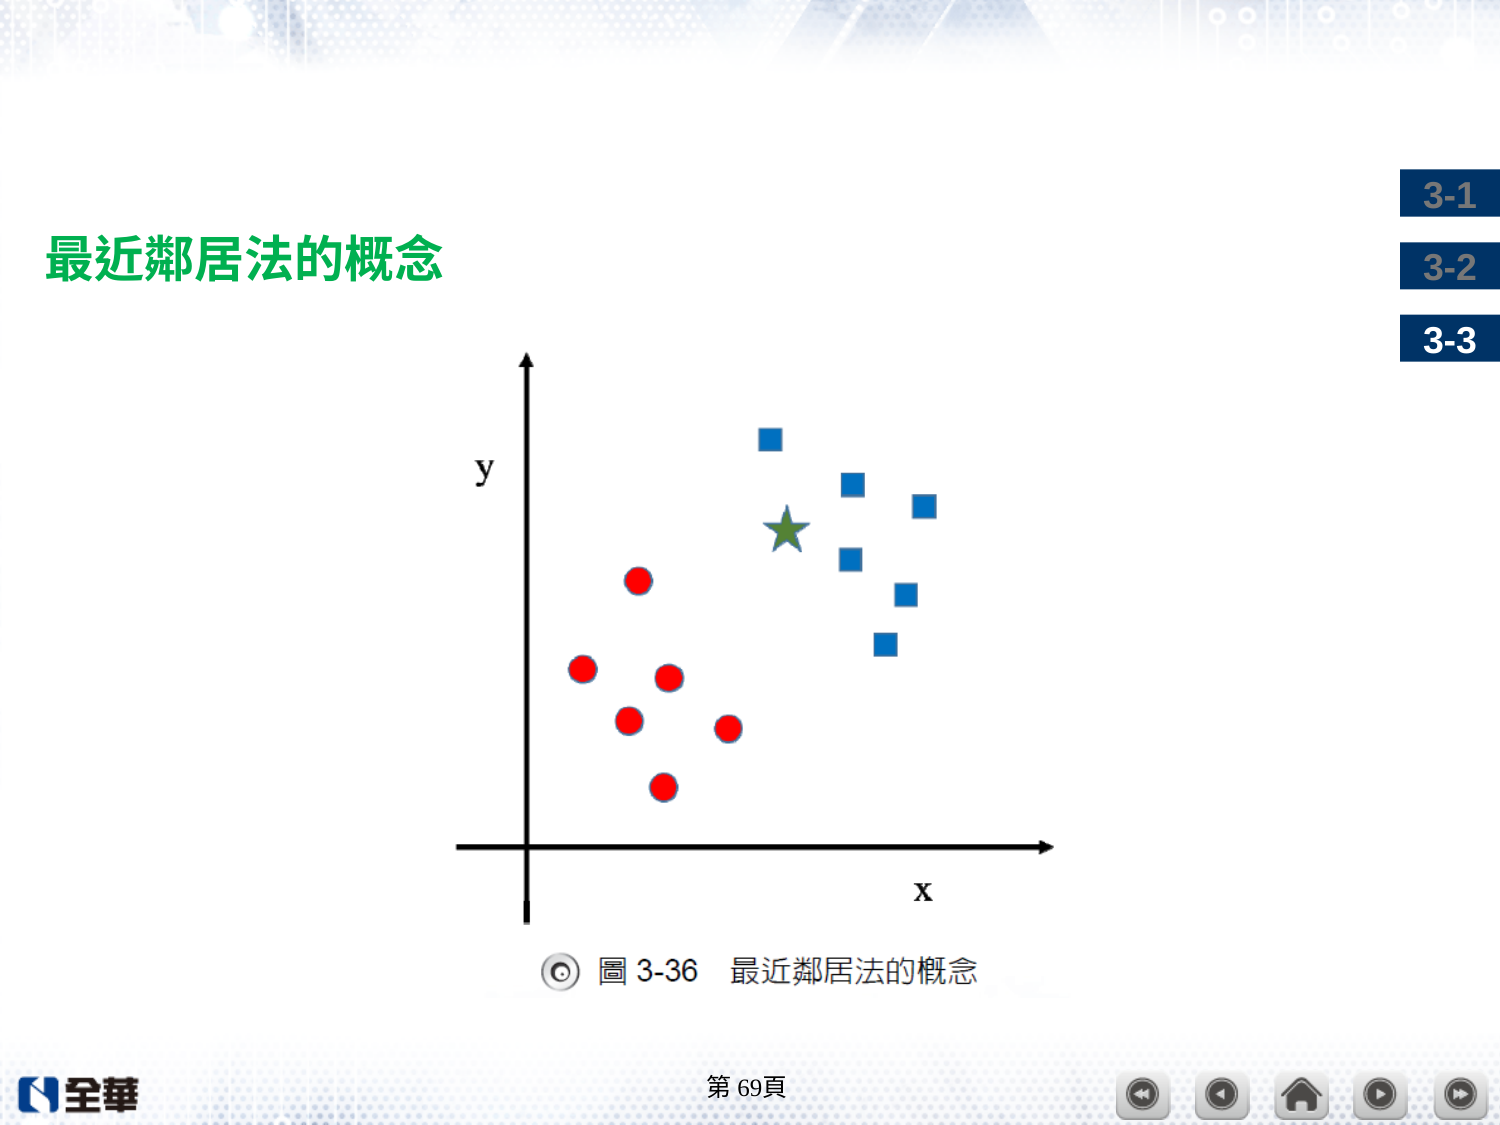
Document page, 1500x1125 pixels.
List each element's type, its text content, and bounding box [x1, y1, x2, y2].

picture [0, 0, 1500, 1125]
list 最近鄰居法的概念 [29, 219, 1386, 1048]
